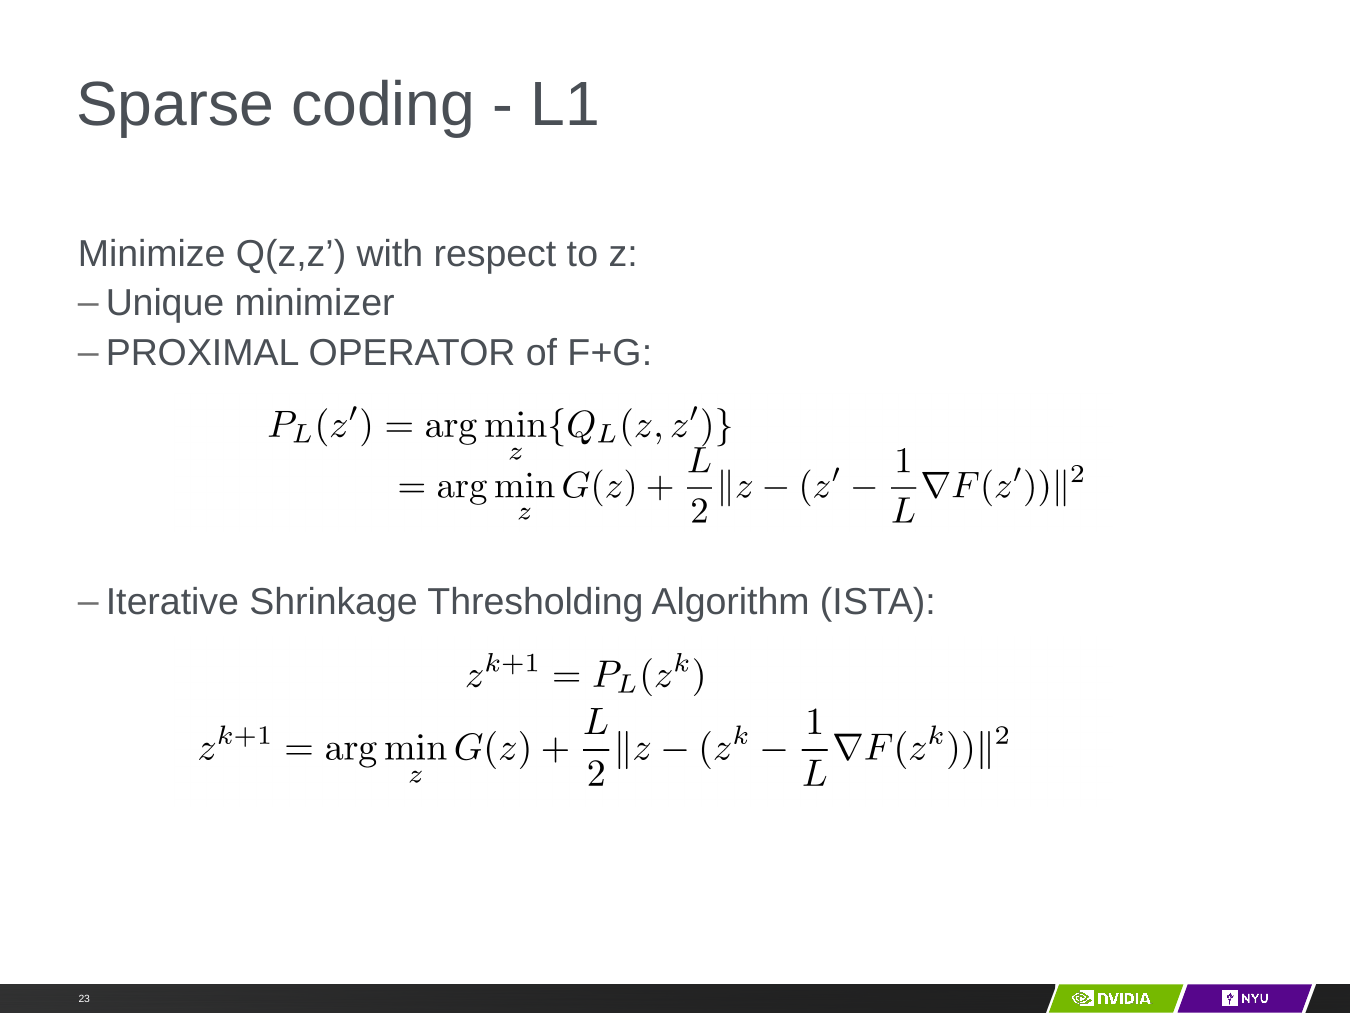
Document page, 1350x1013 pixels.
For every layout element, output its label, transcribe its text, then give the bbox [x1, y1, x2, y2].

title Sparse coding - L1 [61, 56, 1289, 142]
picture [174, 393, 1113, 532]
list Minimize Q(z,z’) with respect to z: Unique minimizer PROXIMAL OPERATOR of F+G: Iterative Shrinkage Thresholding Algorithm (ISTA): [62, 218, 1287, 952]
picture [174, 635, 1113, 807]
